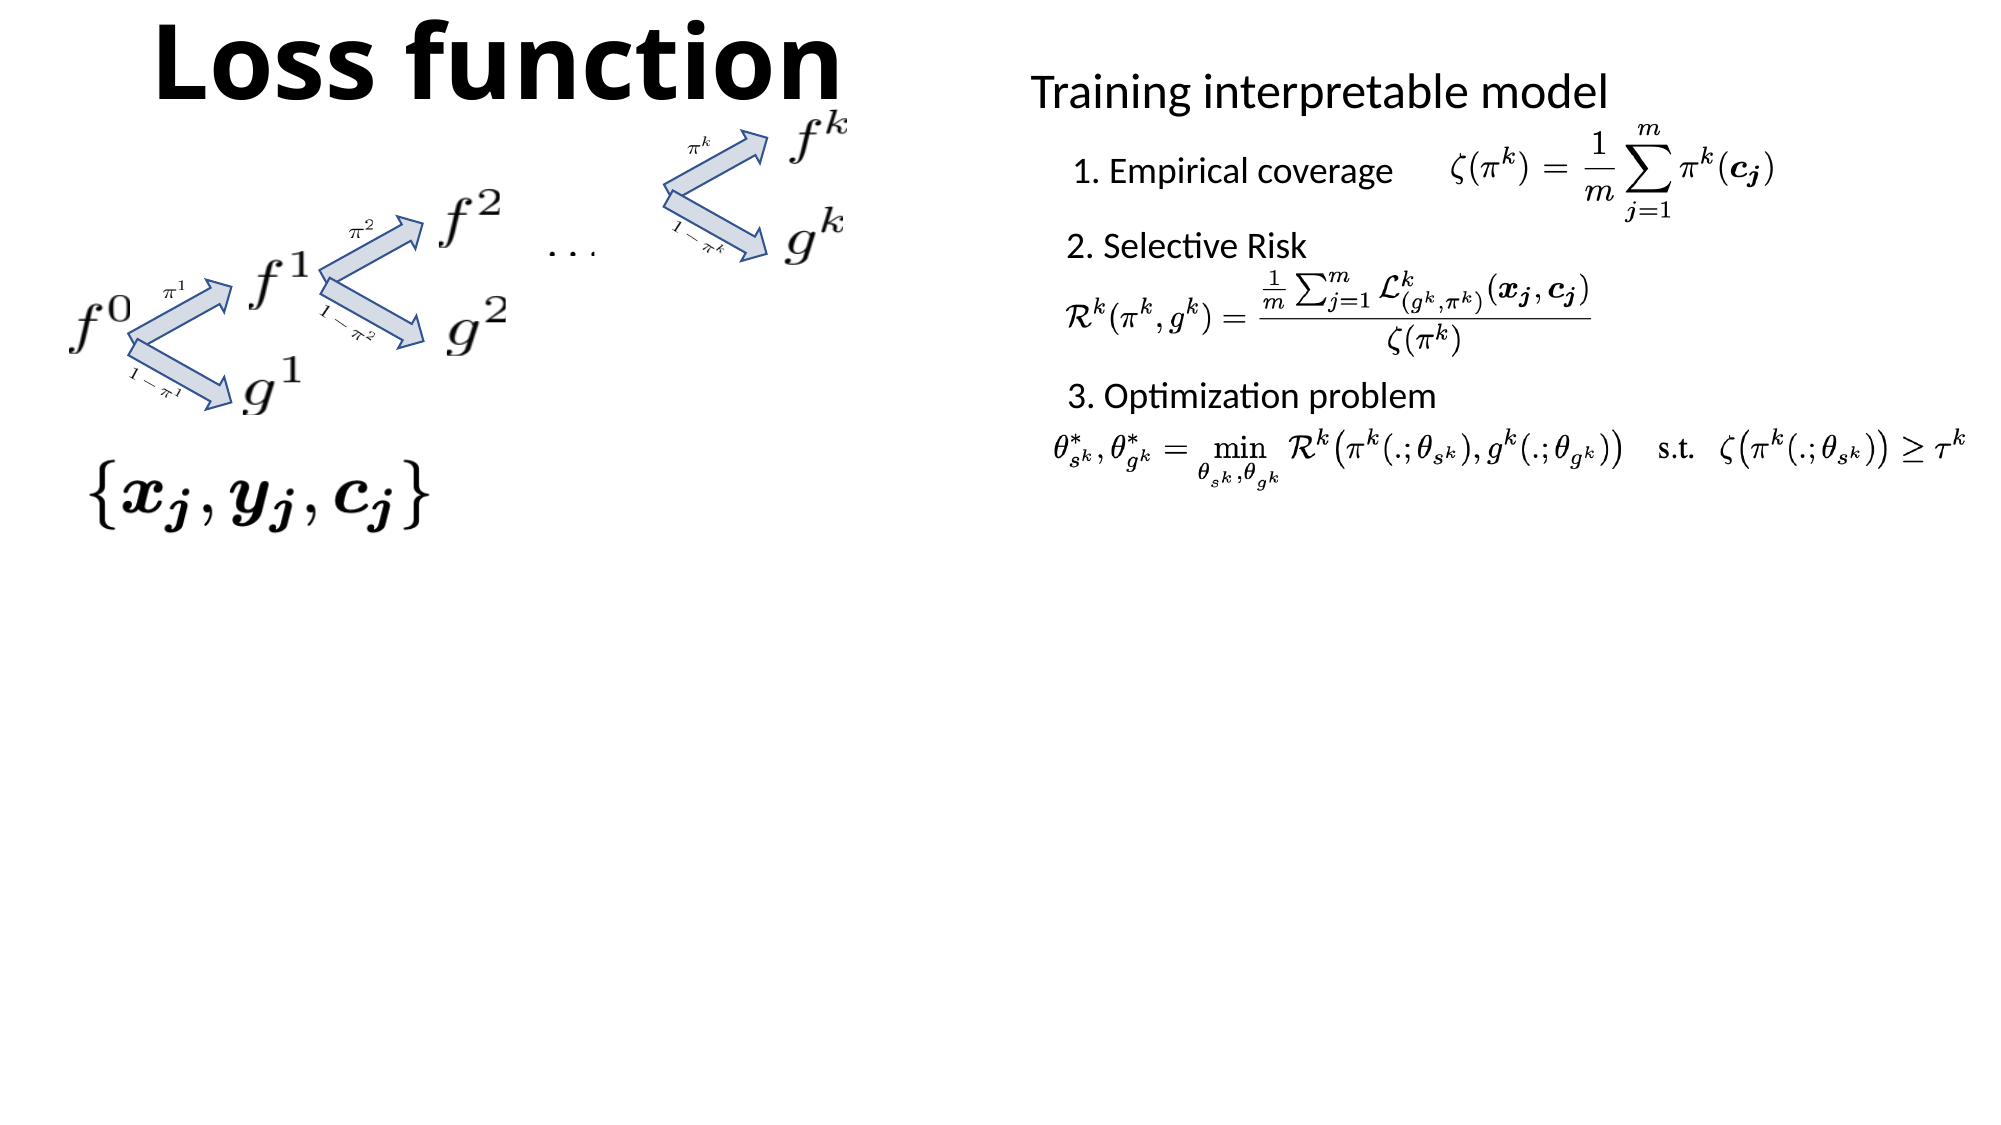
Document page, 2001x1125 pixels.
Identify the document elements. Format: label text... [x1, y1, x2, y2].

text_box Loss function [135, 0, 1477, 130]
text_box 3. Optimization problem [1052, 363, 1453, 417]
picture [1447, 109, 1777, 230]
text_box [69, 109, 847, 415]
picture [85, 451, 445, 552]
picture [1046, 417, 2000, 501]
text_box 1. Empirical coverage [1057, 139, 1409, 199]
picture [1046, 255, 1596, 362]
text_box Training interpretable model [1015, 50, 1625, 126]
text_box 2. Selective Risk [1051, 213, 1323, 255]
